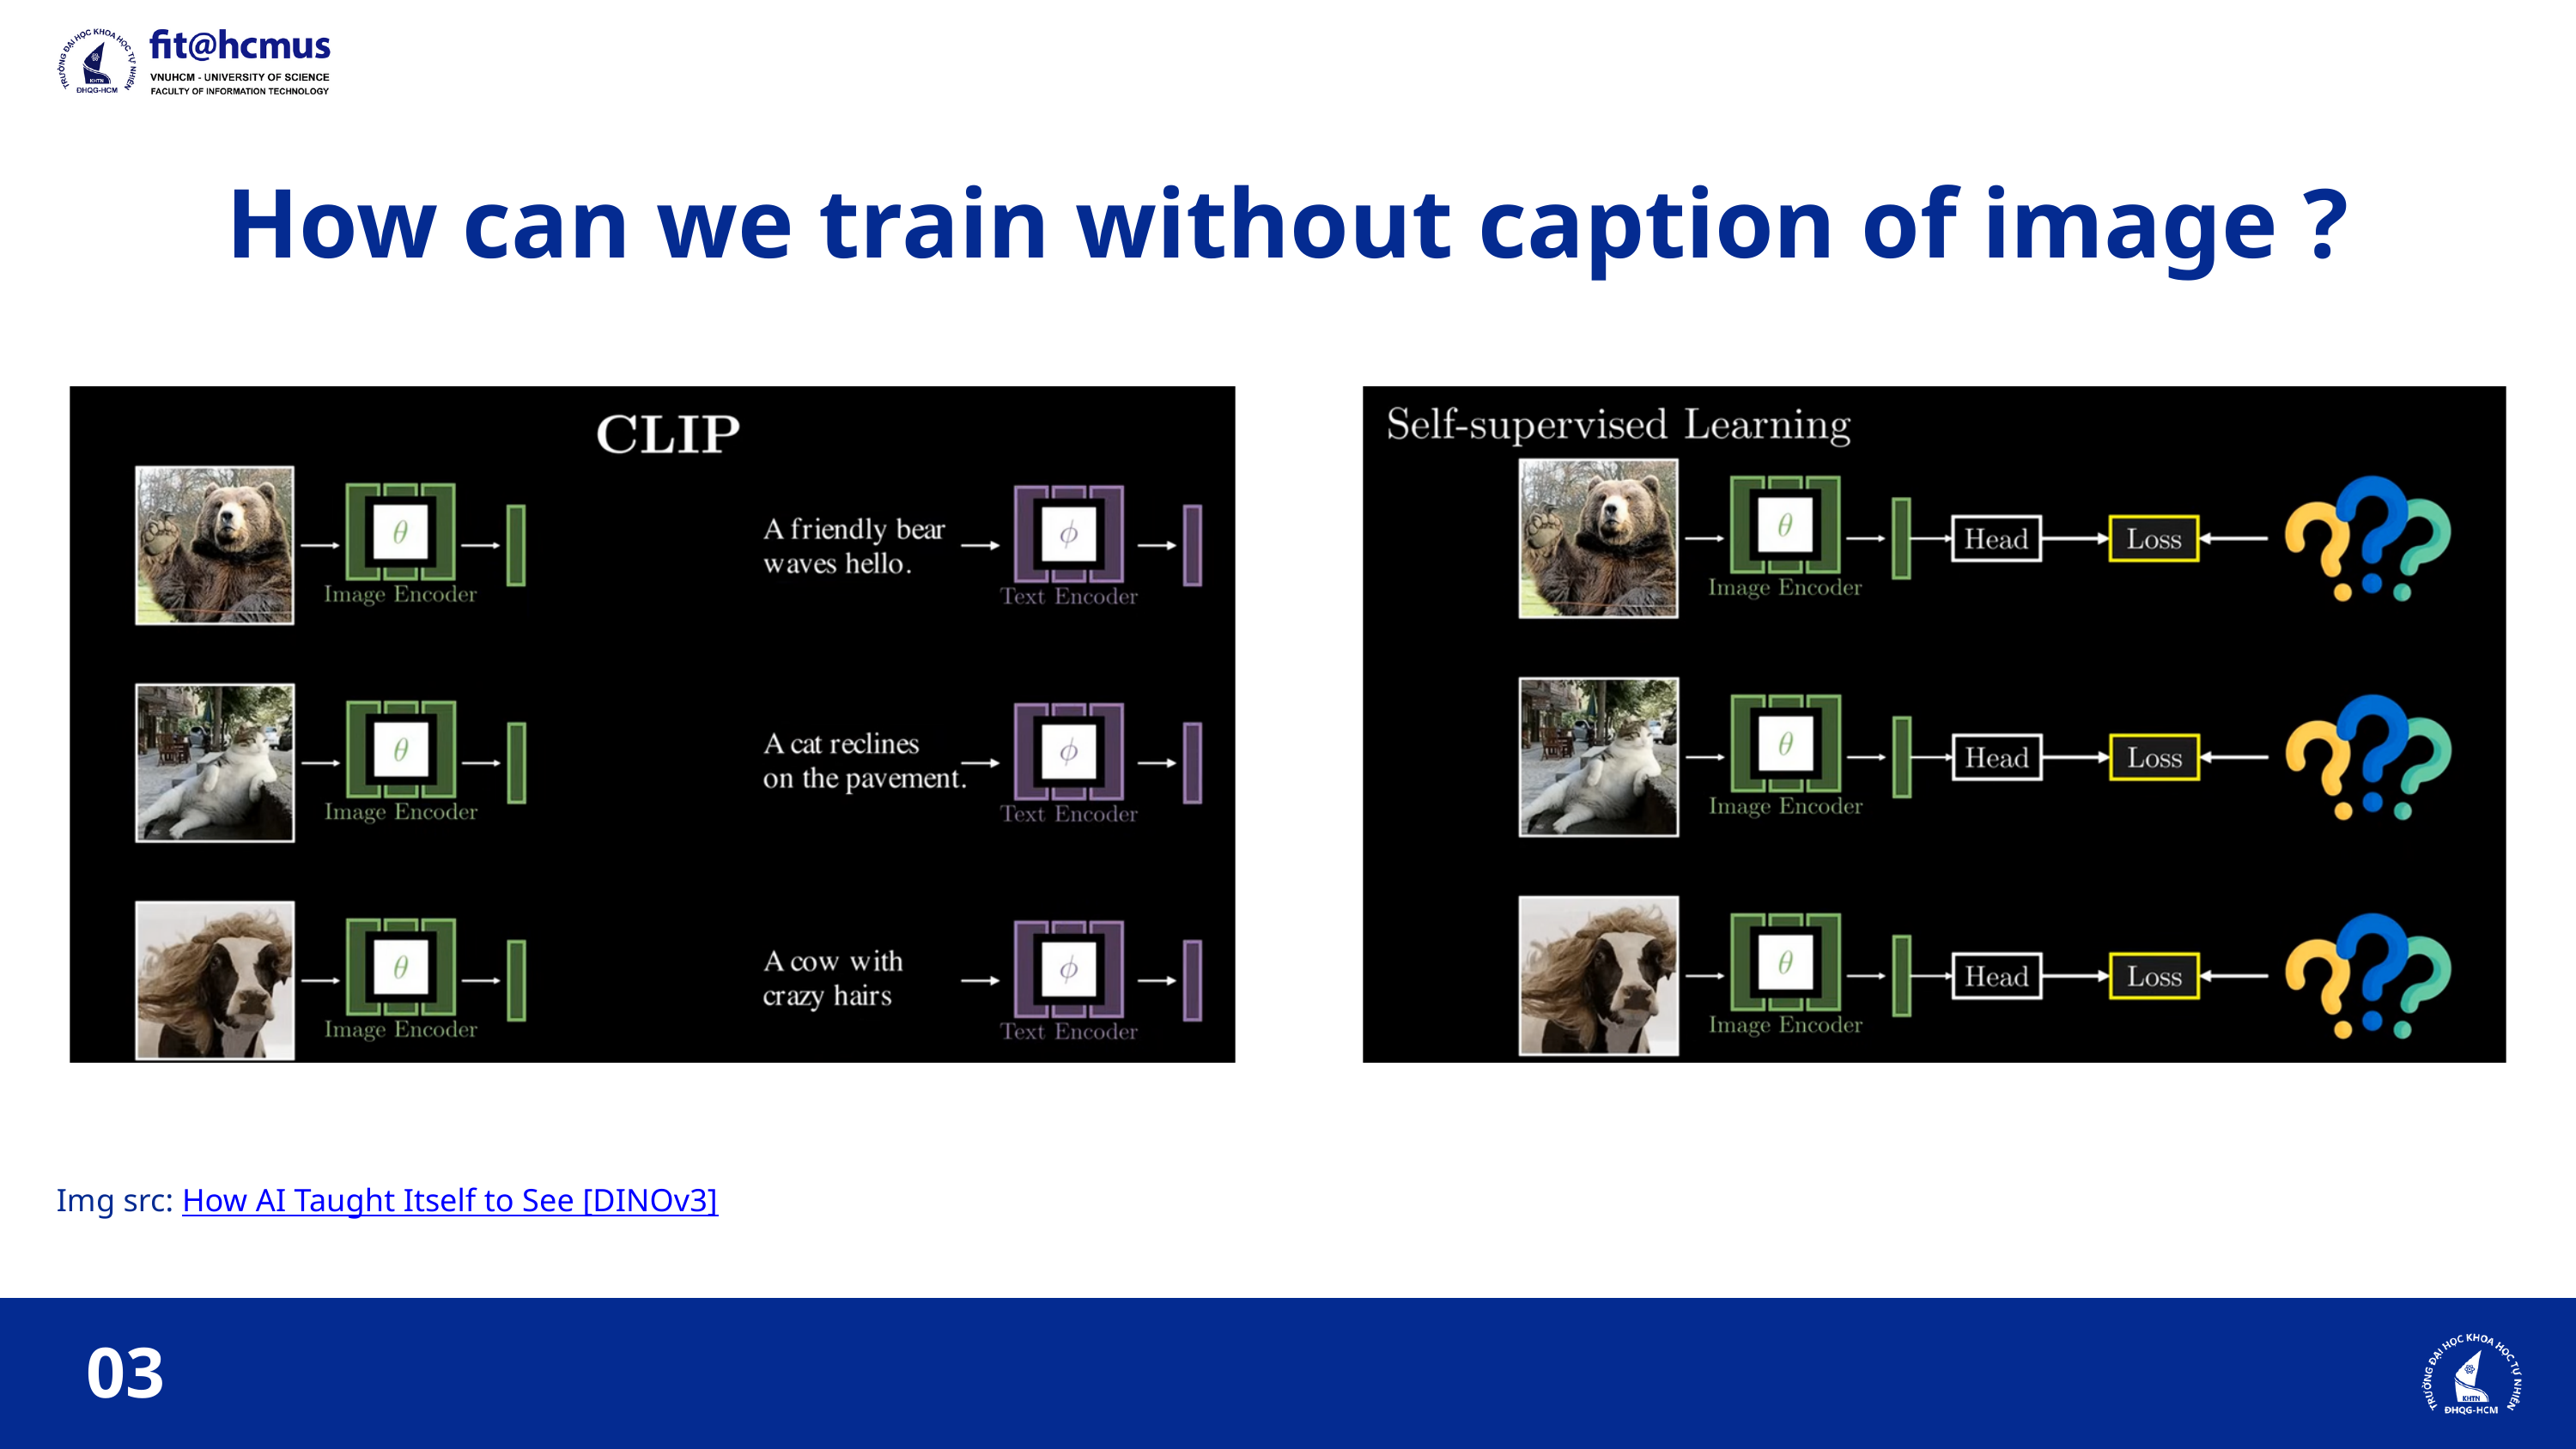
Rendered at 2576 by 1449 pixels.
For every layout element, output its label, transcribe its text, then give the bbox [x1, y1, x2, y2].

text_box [0, 1297, 2576, 1449]
text_box [70, 386, 1236, 1063]
text_box [56, 14, 334, 112]
text_box [1363, 386, 2506, 1063]
text_box How can we train without caption of image ? [201, 162, 2375, 277]
text_box Img src: How AI Taught Itself to See [DINOv3] [56, 1179, 1206, 1267]
